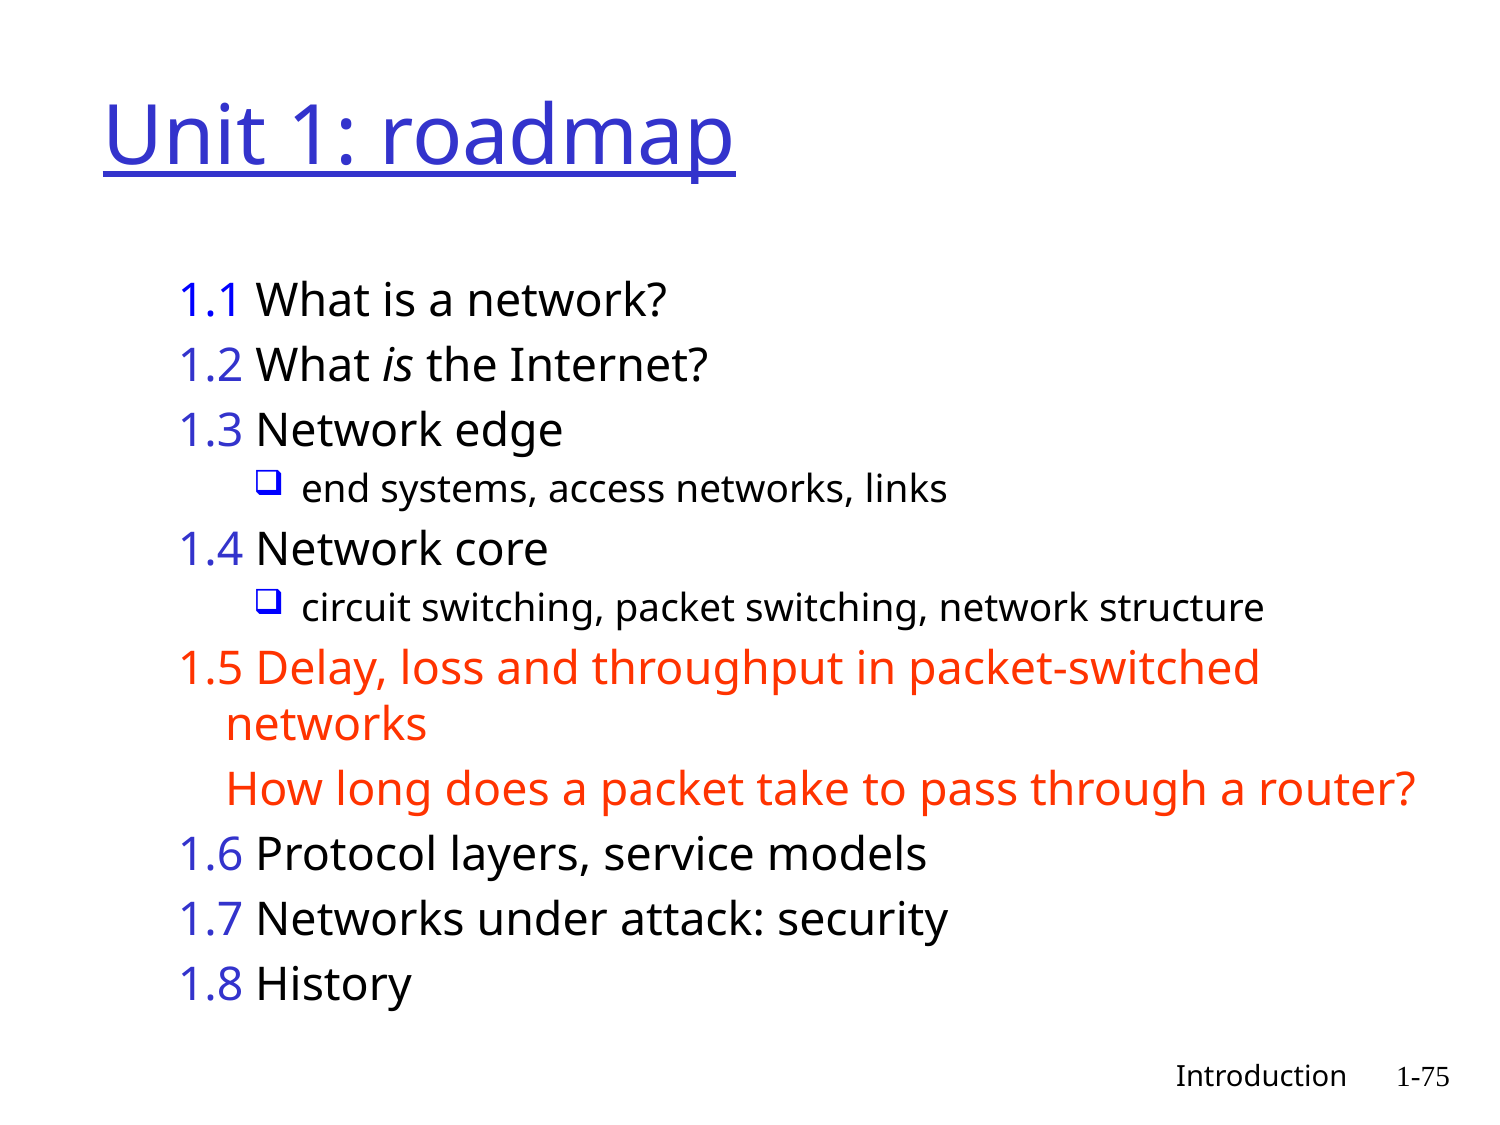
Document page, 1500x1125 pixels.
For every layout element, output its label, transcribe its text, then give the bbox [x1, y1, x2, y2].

list 1.1 What is a network? 1.2 What is the Internet? 1.3 Network edge end systems, access networks, links 1.4 Network core circuit switching, packet switching, network structure 1.5 Delay, loss and throughput in packet-switched networks How long does a packet take to pass through a router? 1.6 Protocol layers, service models 1.7 Networks under attack: security 1.8 History [87, 262, 1473, 1026]
footer Introduction [887, 1049, 1362, 1125]
slide_number 1-75 [1362, 1049, 1466, 1125]
title Unit 1: roadmap [87, 37, 1363, 226]
